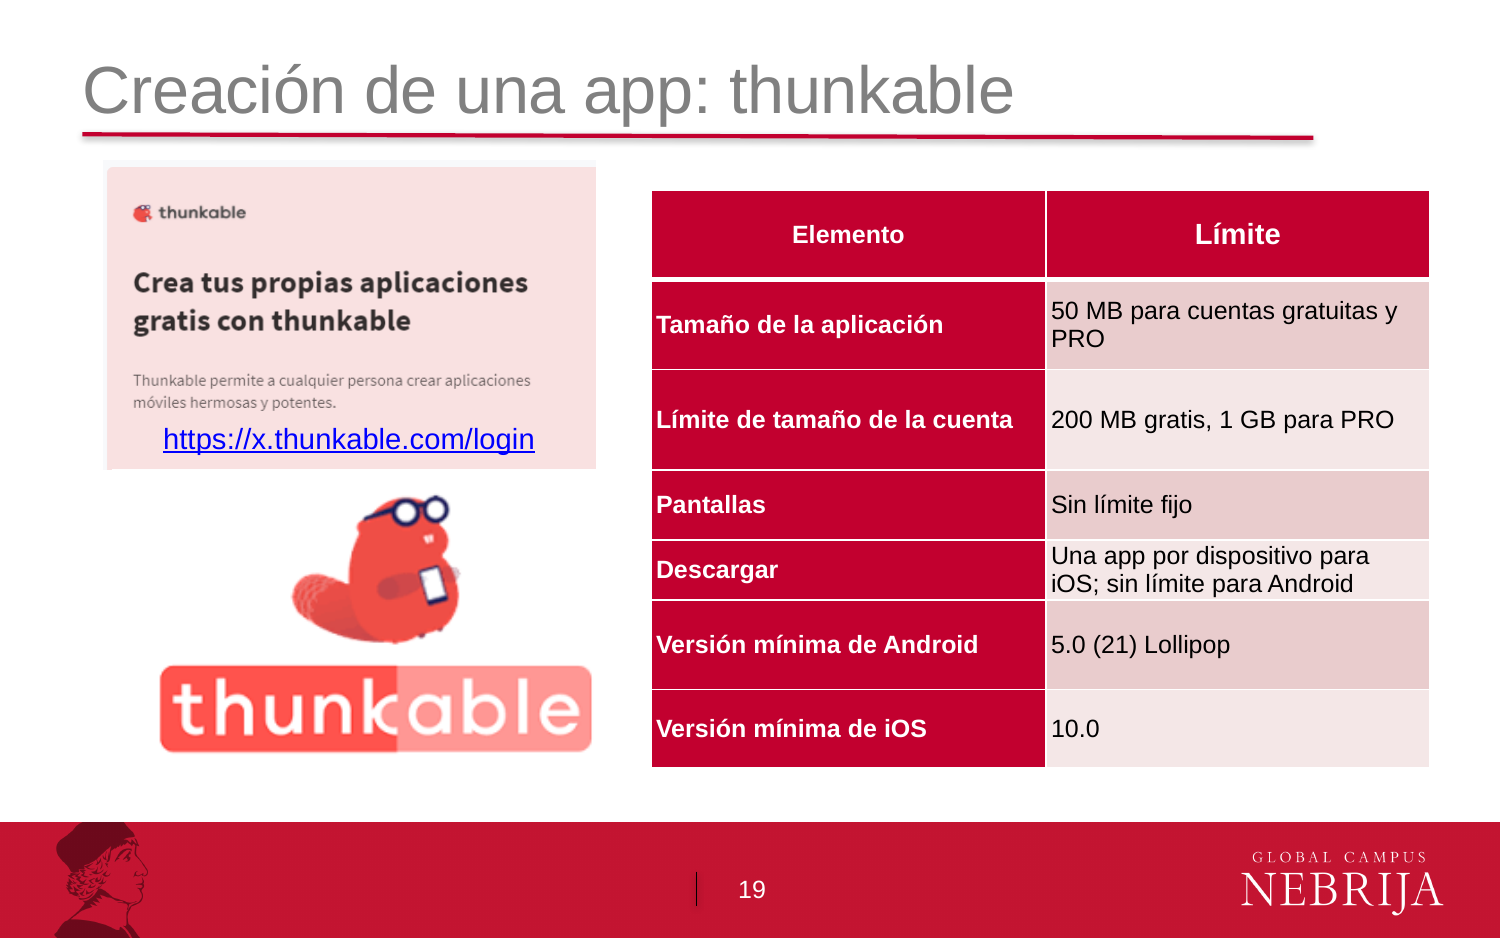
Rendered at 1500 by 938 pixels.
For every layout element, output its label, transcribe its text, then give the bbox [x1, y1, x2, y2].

title Creación de una app: thunkable [81, 29, 1414, 188]
picture [102, 159, 643, 774]
table_header Elemento [652, 191, 1045, 277]
table_cell 200 MB gratis, 1 GB para PRO [1047, 370, 1429, 469]
table_cell Límite de tamaño de la cuenta [652, 370, 1045, 469]
table_cell Versión mínima de iOS [652, 690, 1045, 767]
table_cell Versión mínima de Android [652, 601, 1045, 689]
table_cell 10.0 [1047, 690, 1429, 767]
table_cell Descargar [652, 541, 1045, 599]
table_cell 50 MB para cuentas gratuitas y PRO [1047, 282, 1429, 369]
table_cell Sin límite fijo [1047, 471, 1429, 539]
table_cell Tamaño de la aplicación [652, 282, 1045, 369]
table_cell 5.0 (21) Lollipop [1047, 601, 1429, 689]
picture [0, 822, 1500, 938]
table_header Límite [1047, 191, 1429, 277]
table_cell Pantallas [652, 471, 1045, 539]
table_cell Una app por dispositivo para iOS; sin límite para Android [1047, 541, 1429, 599]
